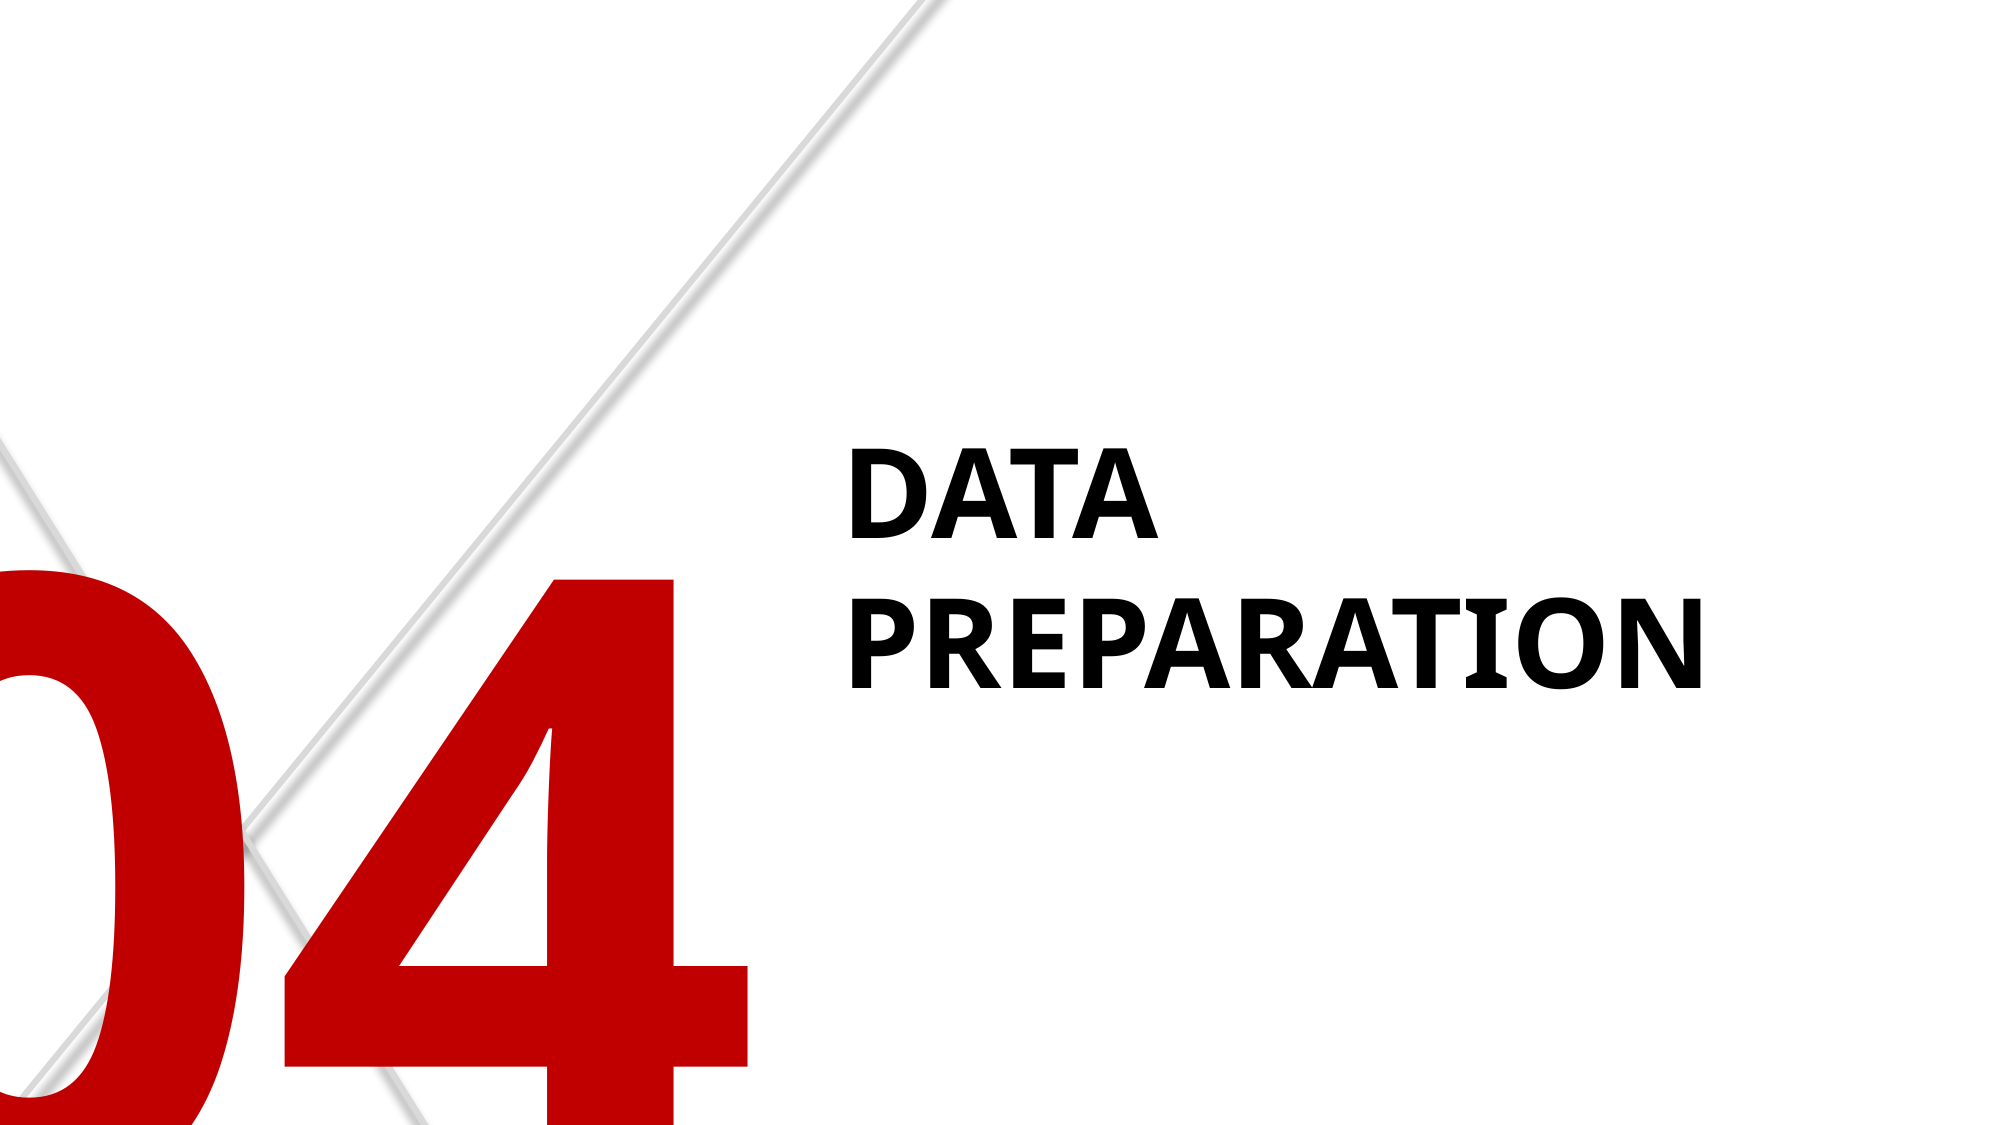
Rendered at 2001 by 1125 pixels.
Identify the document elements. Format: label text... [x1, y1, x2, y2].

text_box DATA PREPARATION [946, 411, 1910, 714]
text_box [0, 0, 946, 1125]
